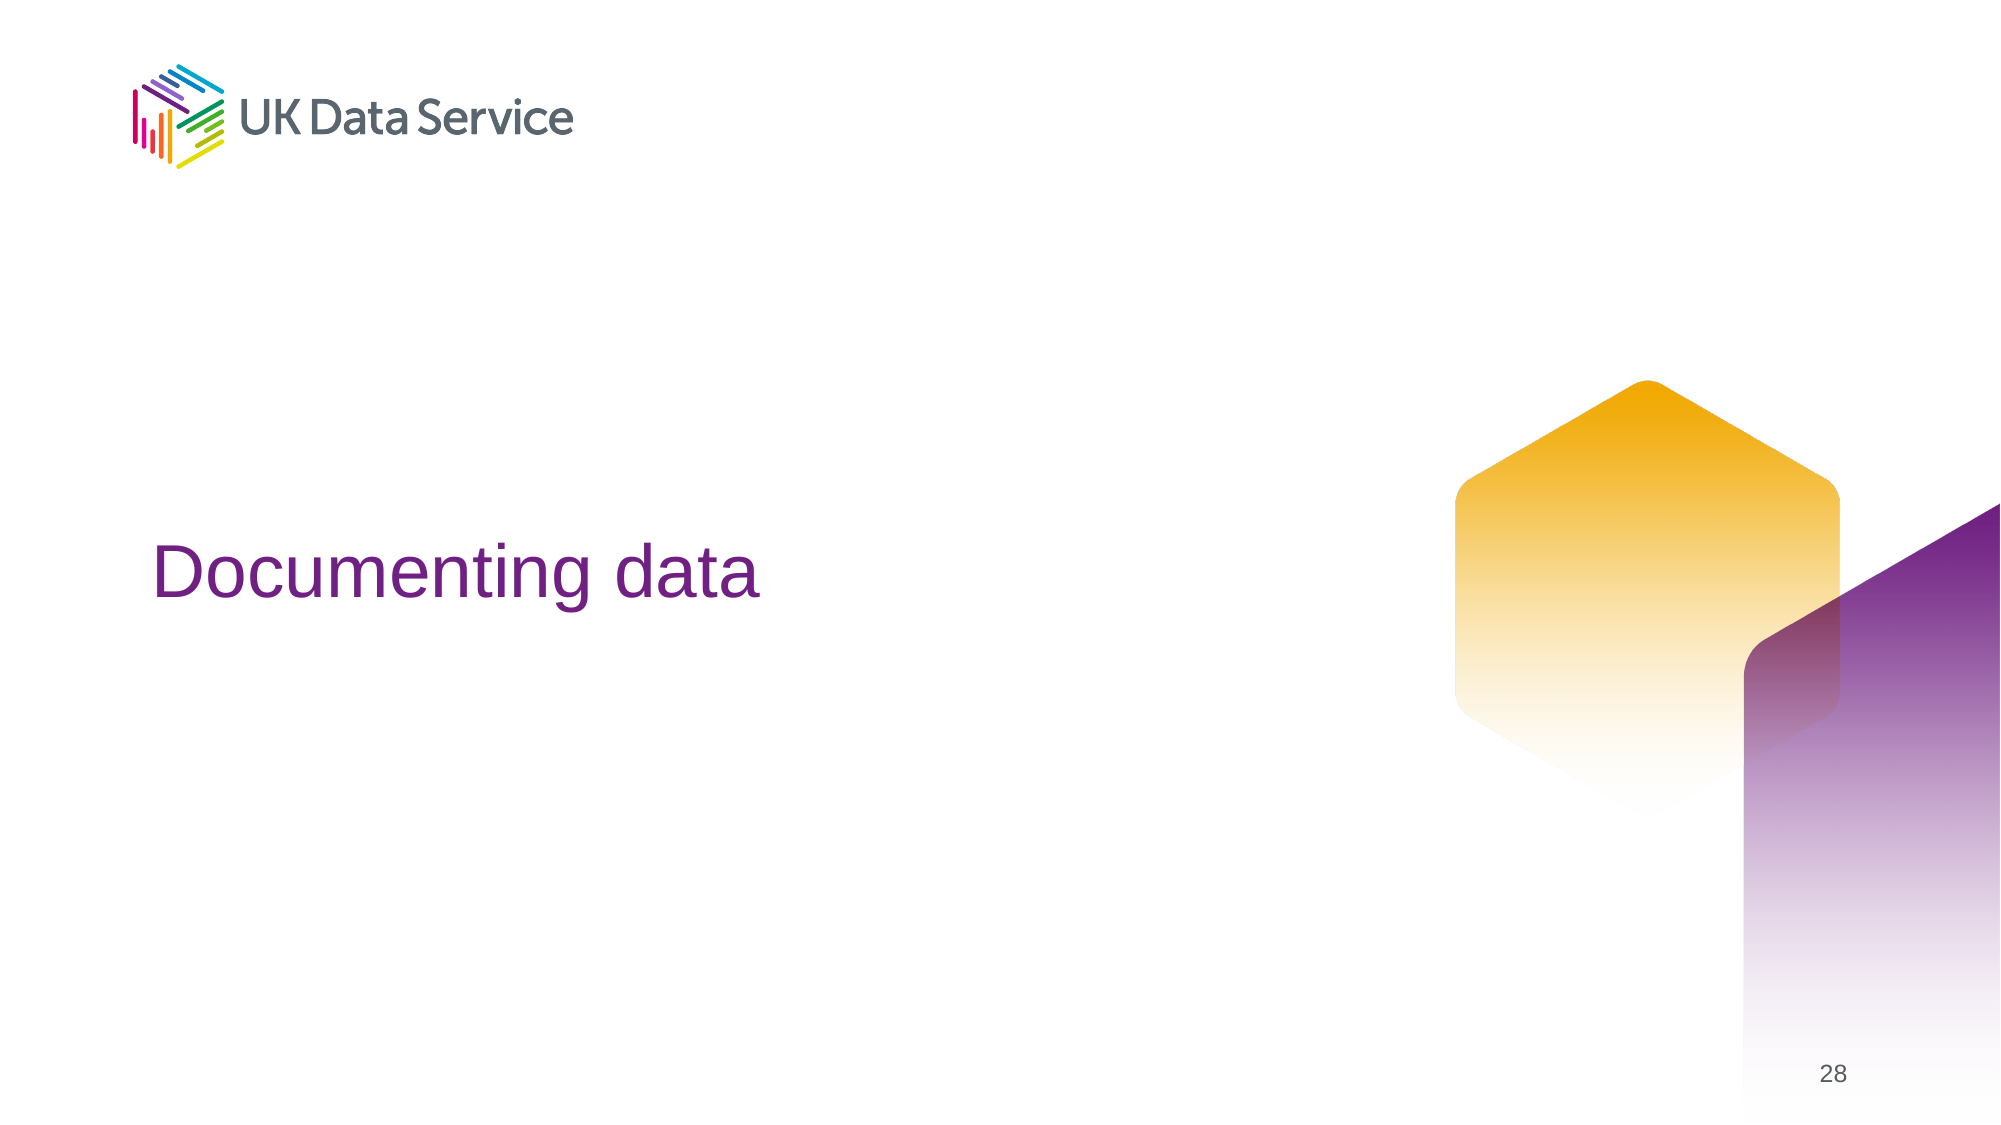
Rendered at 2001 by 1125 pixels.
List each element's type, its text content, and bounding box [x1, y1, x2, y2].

picture [1338, 298, 2000, 1125]
picture [98, 29, 608, 204]
title Documenting data [136, 201, 1342, 622]
slide_number 28 [1412, 1042, 1863, 1103]
